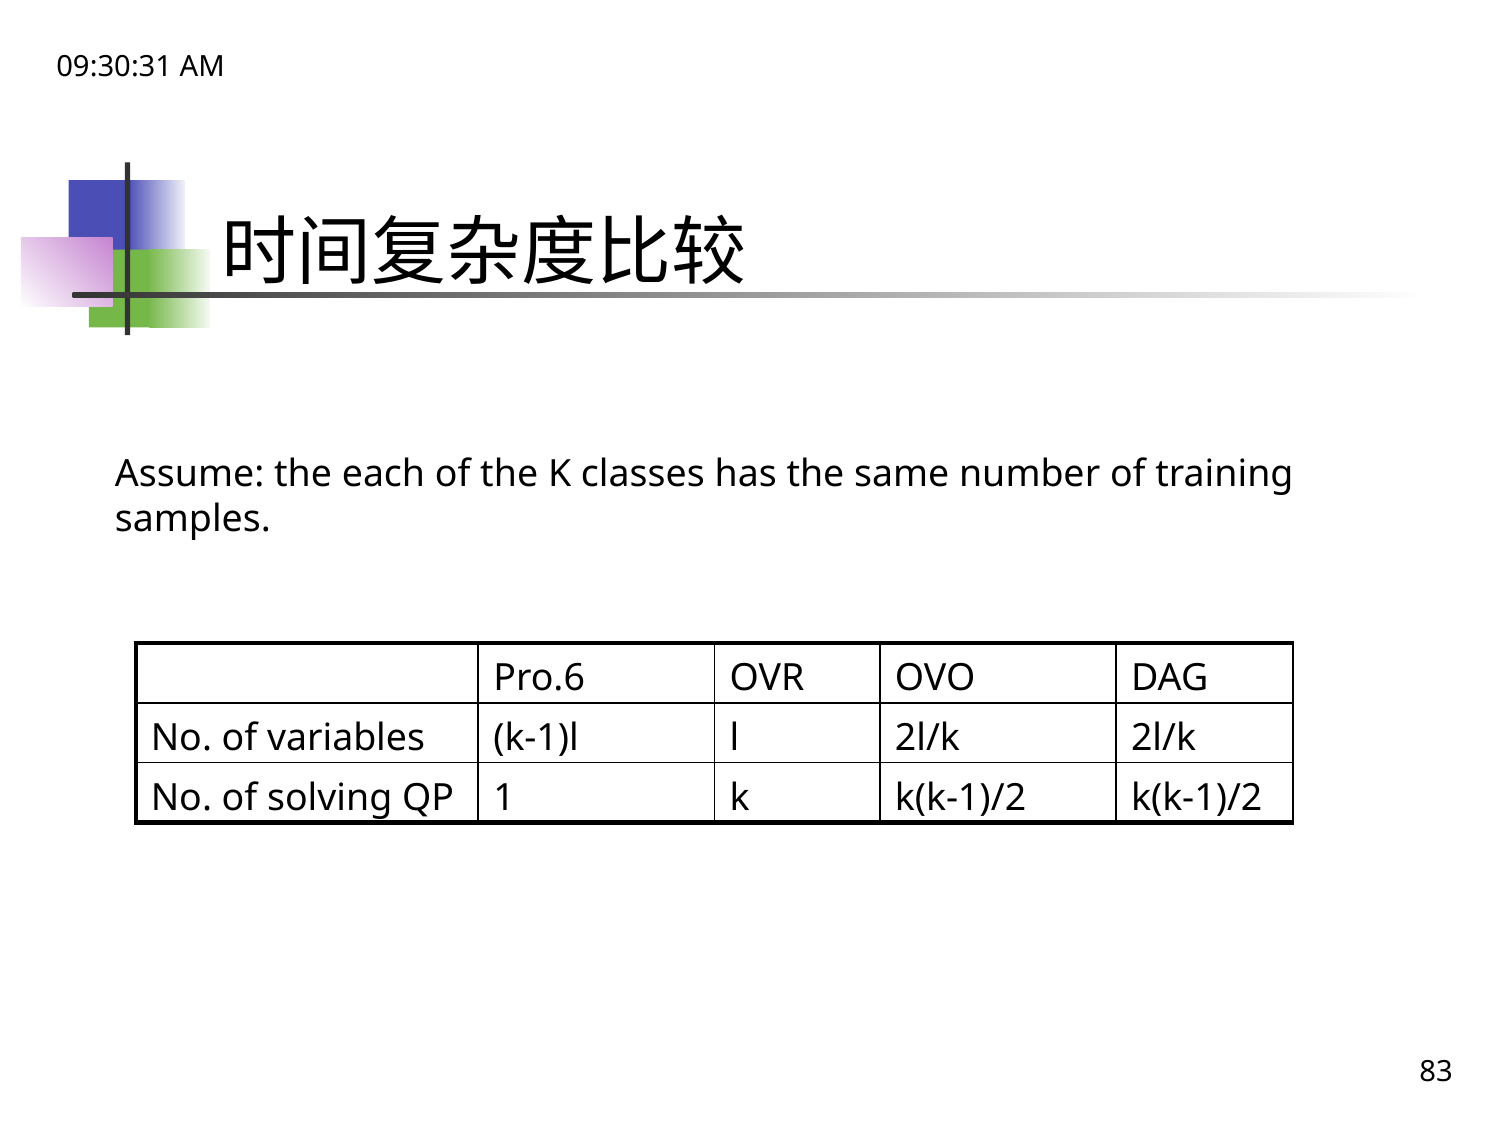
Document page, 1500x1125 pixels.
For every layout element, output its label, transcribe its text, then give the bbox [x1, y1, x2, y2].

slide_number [41, 19, 354, 95]
table_header [138, 645, 477, 702]
table_cell No. of solving QP [138, 763, 477, 820]
table_header OVR [715, 645, 879, 702]
slide_number 83 [1155, 1024, 1468, 1100]
table_header DAG [1117, 645, 1292, 702]
table_cell 2l/k [881, 704, 1115, 762]
table_cell (k-1)l [479, 704, 714, 762]
table_cell 2l/k [1117, 704, 1292, 762]
table_cell k [715, 763, 879, 820]
table_header Pro.6 [479, 645, 714, 702]
table_header OVO [881, 645, 1115, 702]
table_cell l [715, 704, 879, 762]
table_cell No. of variables [138, 704, 477, 762]
table_cell 1 [479, 763, 714, 820]
table_cell k(k-1)/2 [1117, 763, 1292, 820]
text_box 时间复杂度比较 [206, 196, 1282, 302]
table_cell k(k-1)/2 [881, 763, 1115, 820]
text_box Assume: the each of the K classes has the same number of training samples. [100, 441, 1376, 547]
